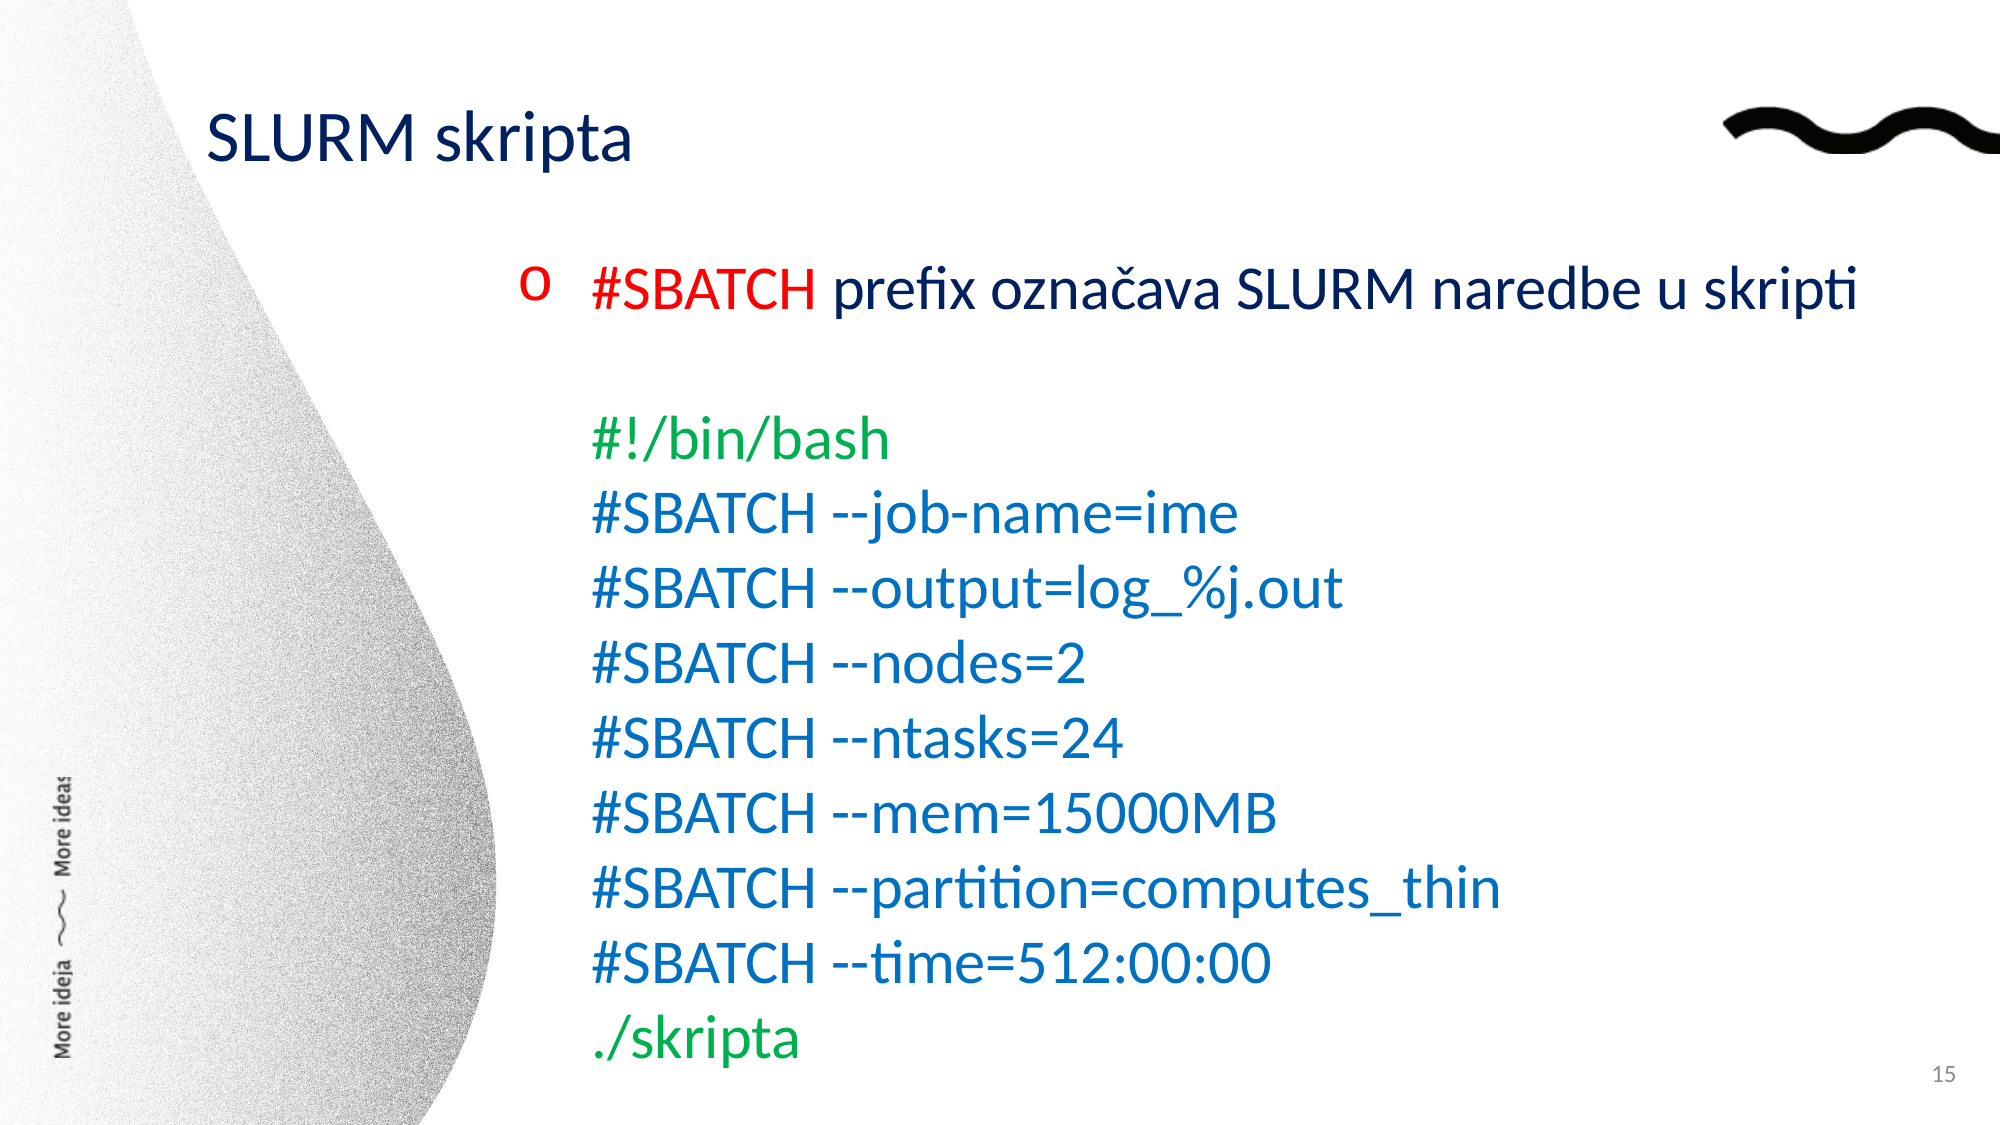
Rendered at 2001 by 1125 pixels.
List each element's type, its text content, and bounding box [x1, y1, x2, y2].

slide_number 15 [1521, 1042, 1972, 1103]
text_box #SBATCH prefix označava SLURM naredbe u skripti #!/bin/bash #SBATCH --job-name=ime #SBATCH --output=log_%j.out #SBATCH --nodes=2 #SBATCH --ntasks=24 #SBATCH --mem=15000MB #SBATCH --partition=computes_thin #SBATCH --time=512:00:00 ./skripta [501, 239, 2000, 1079]
text_box [536, 388, 1572, 1089]
picture [0, 0, 509, 1125]
text_box SLURM skripta [206, 92, 1684, 177]
